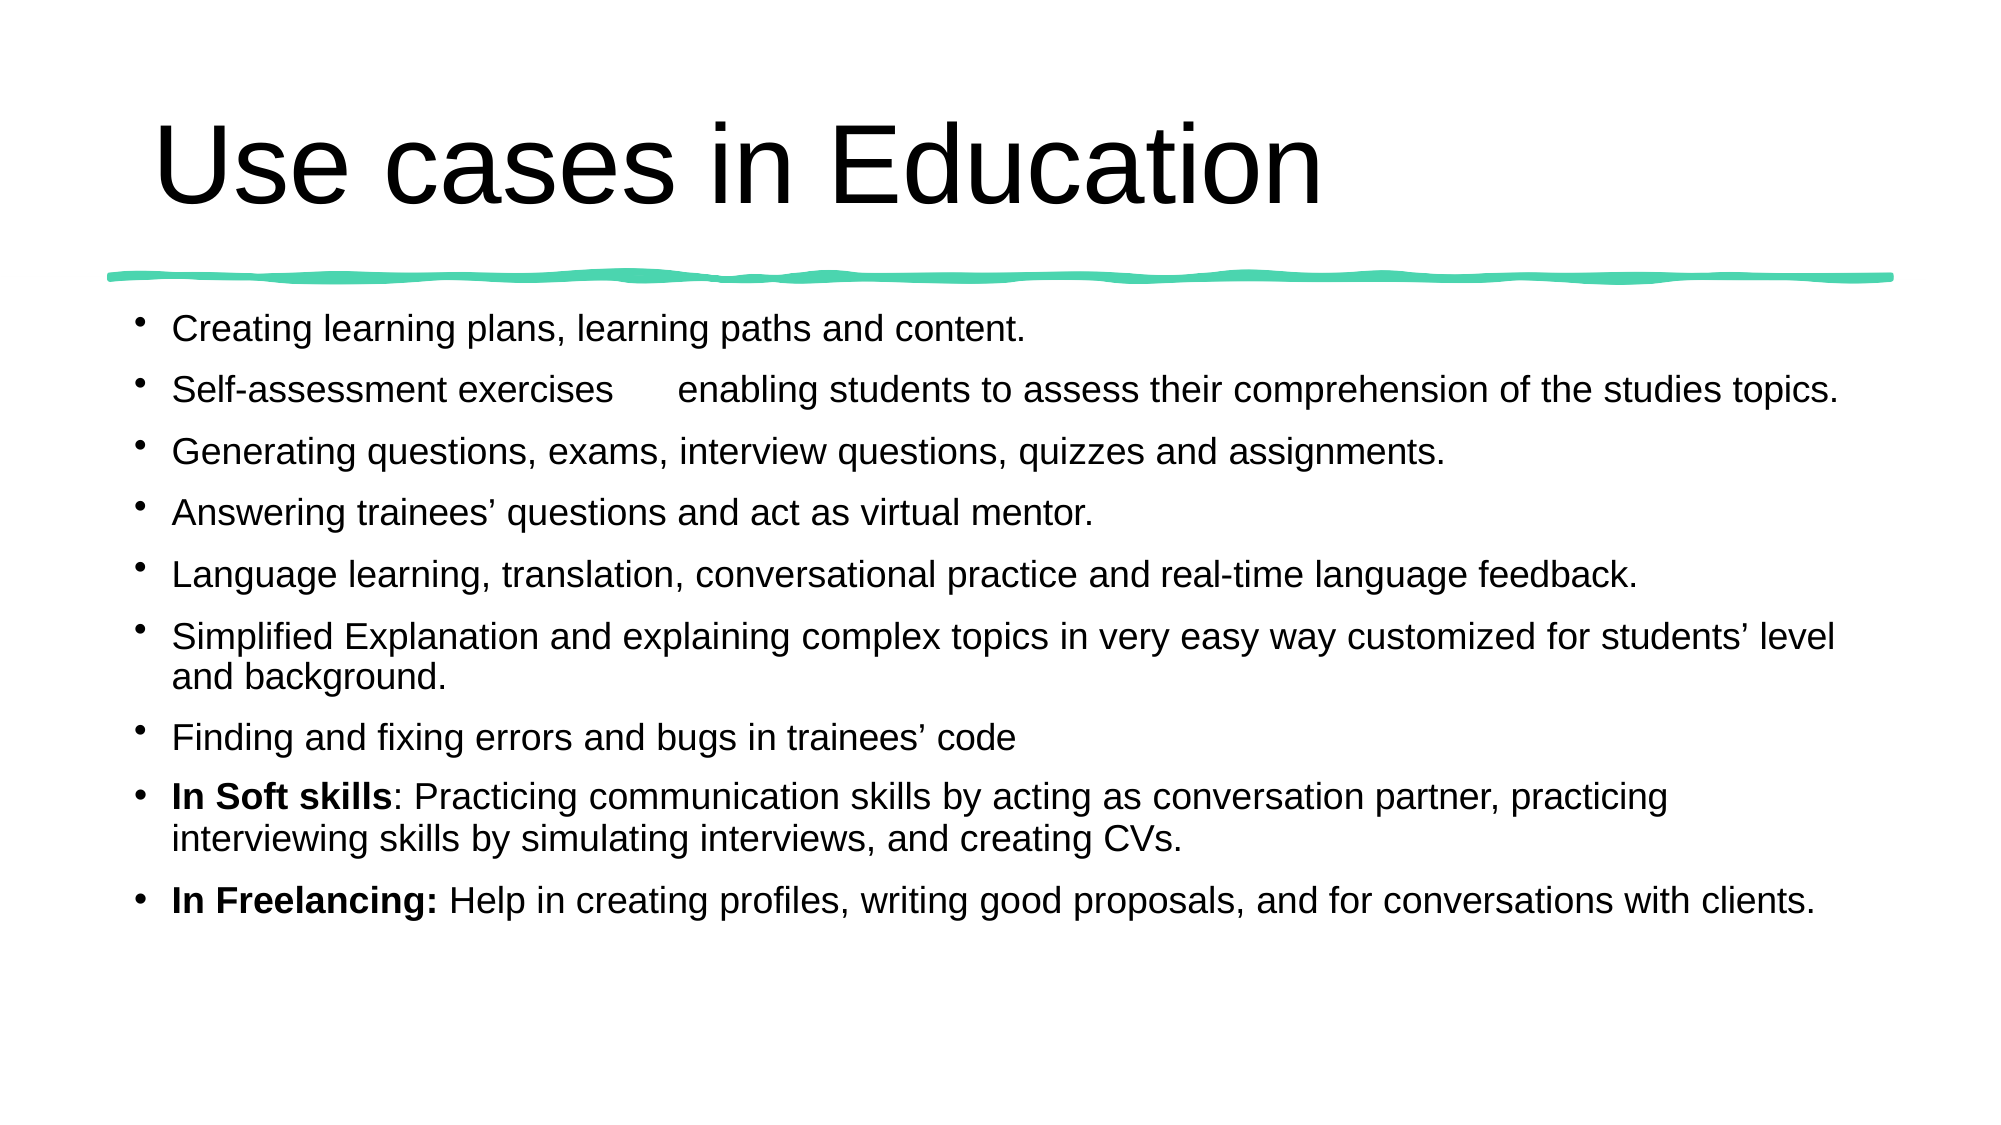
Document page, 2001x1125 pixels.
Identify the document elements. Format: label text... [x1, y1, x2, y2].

title Use cases in Education [150, 89, 1331, 267]
text_box Creating learning plans, learning paths and content. Self-assessment exercises enabling students to assess their comprehension of the studies topics. Generating questions, exams, interview questions, quizzes and assignments. Answering trainees’ questions and act as virtual mentor. Language learning, translation, conversational practice and real-time language feedback. Simplified Explanation and explaining complex topics in very easy way customized for students’ level and background. Finding and fixing errors and bugs in trainees’ code In Soft skills: Practicing communication skills by acting as conversation partner, practicing interviewing skills by simulating interviews, and creating CVs. In Freelancing: Help in creating profiles, writing good proposals, and for conversations with clients. [132, 296, 1842, 921]
picture [0, 268, 1927, 285]
